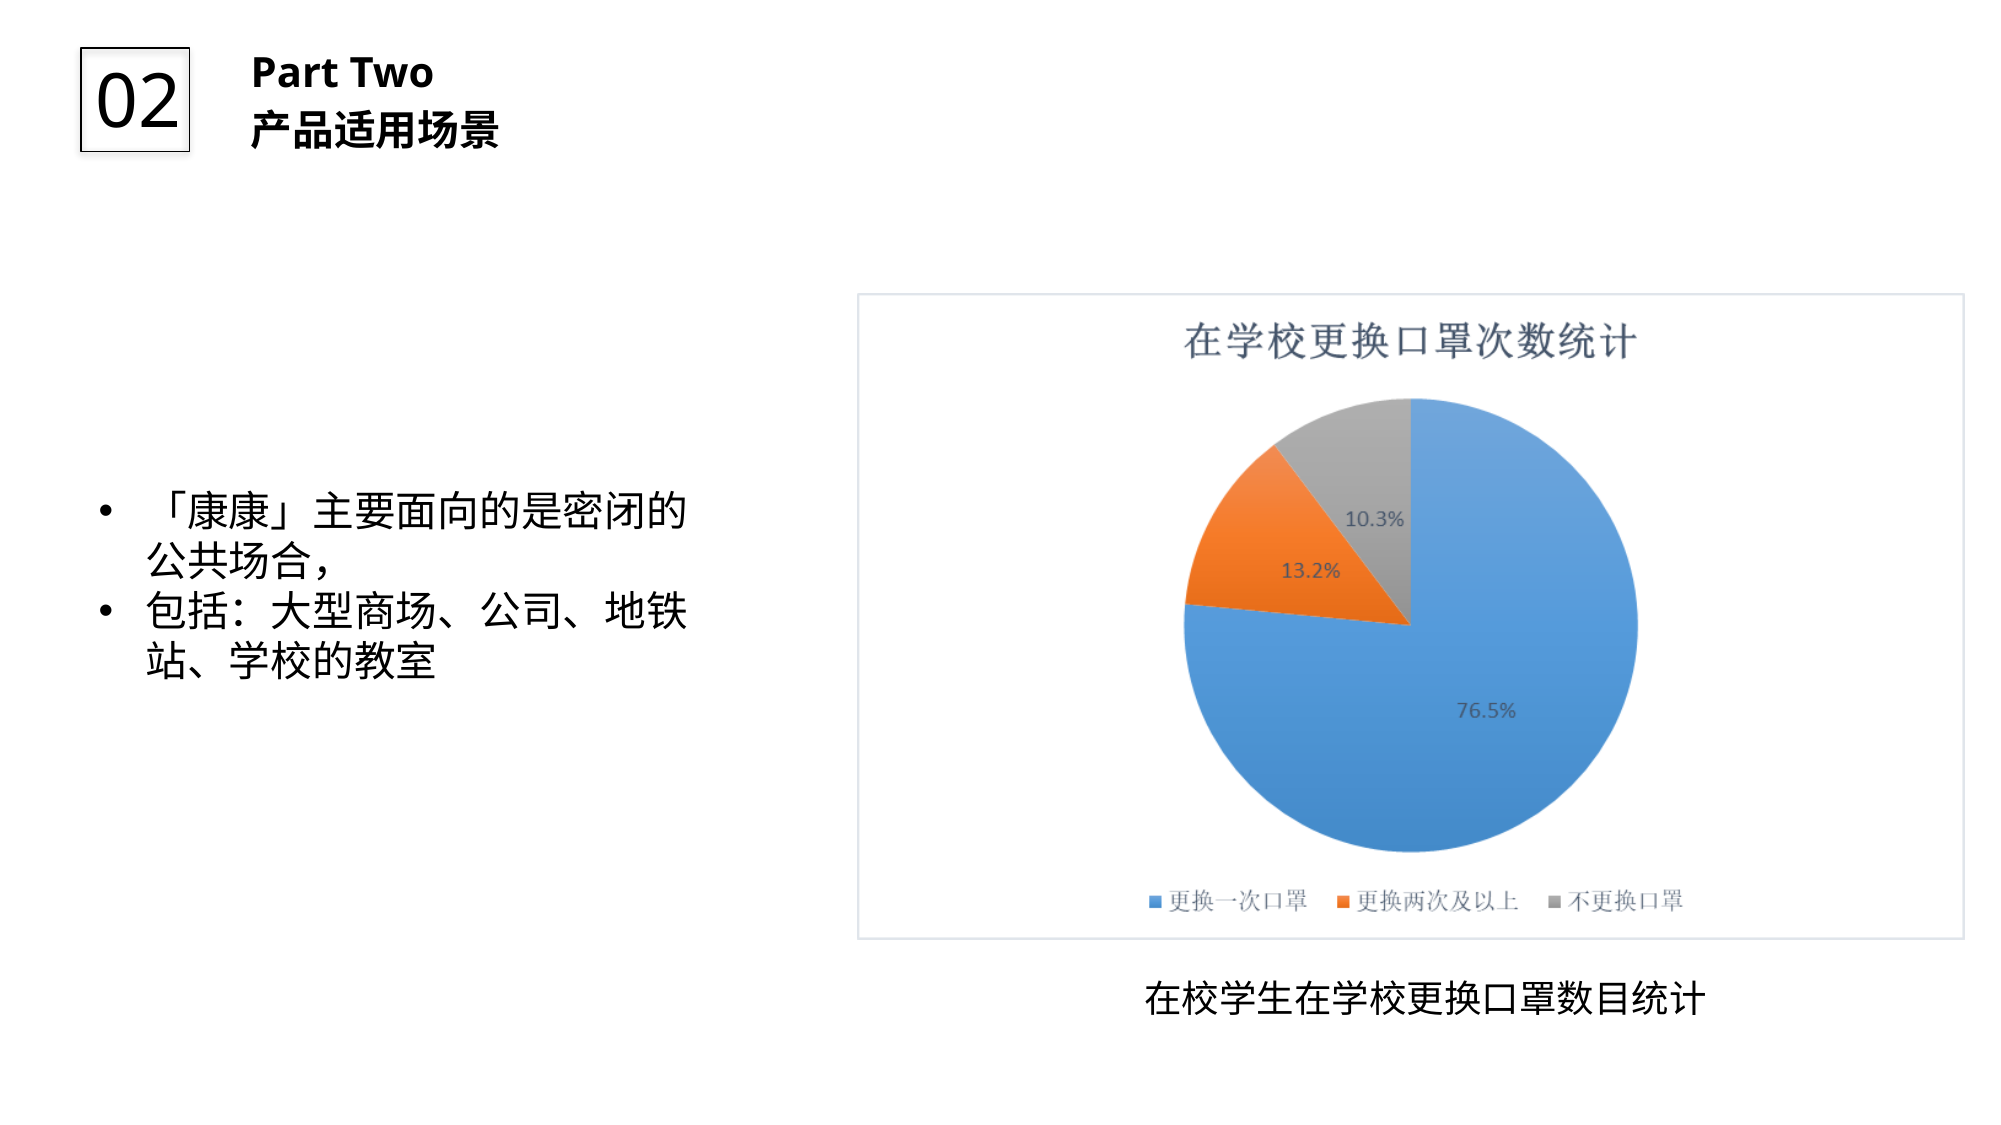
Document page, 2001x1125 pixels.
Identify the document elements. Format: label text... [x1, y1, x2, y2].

list Part Two 产品适用场景 [235, 38, 858, 162]
picture [857, 292, 1965, 941]
list 02 [73, 44, 205, 157]
text_box 在校学生在学校更换口罩数目统计 [1129, 967, 1735, 1028]
text_box 「康康」主要面向的是密闭的公共场合， 包括：大型商场、公司、地铁站、学校的教室 [83, 477, 735, 693]
